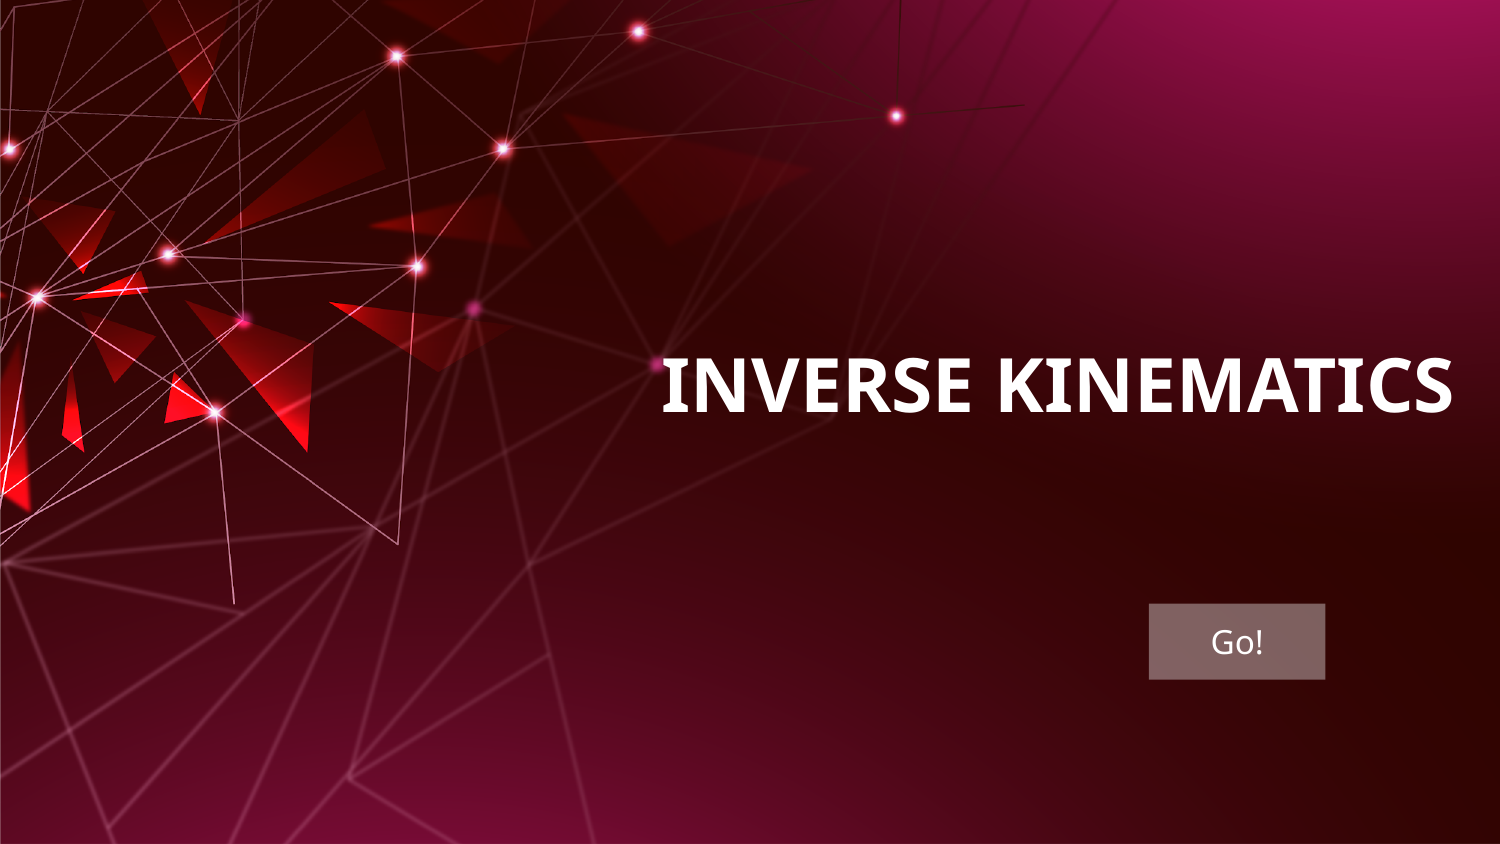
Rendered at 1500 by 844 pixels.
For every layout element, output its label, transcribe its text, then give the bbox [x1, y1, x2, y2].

picture [0, 0, 1500, 844]
subtitle Go! [1170, 613, 1304, 670]
text_box [1148, 603, 1326, 680]
title INVERSE KINEMATICS [445, 313, 1471, 452]
